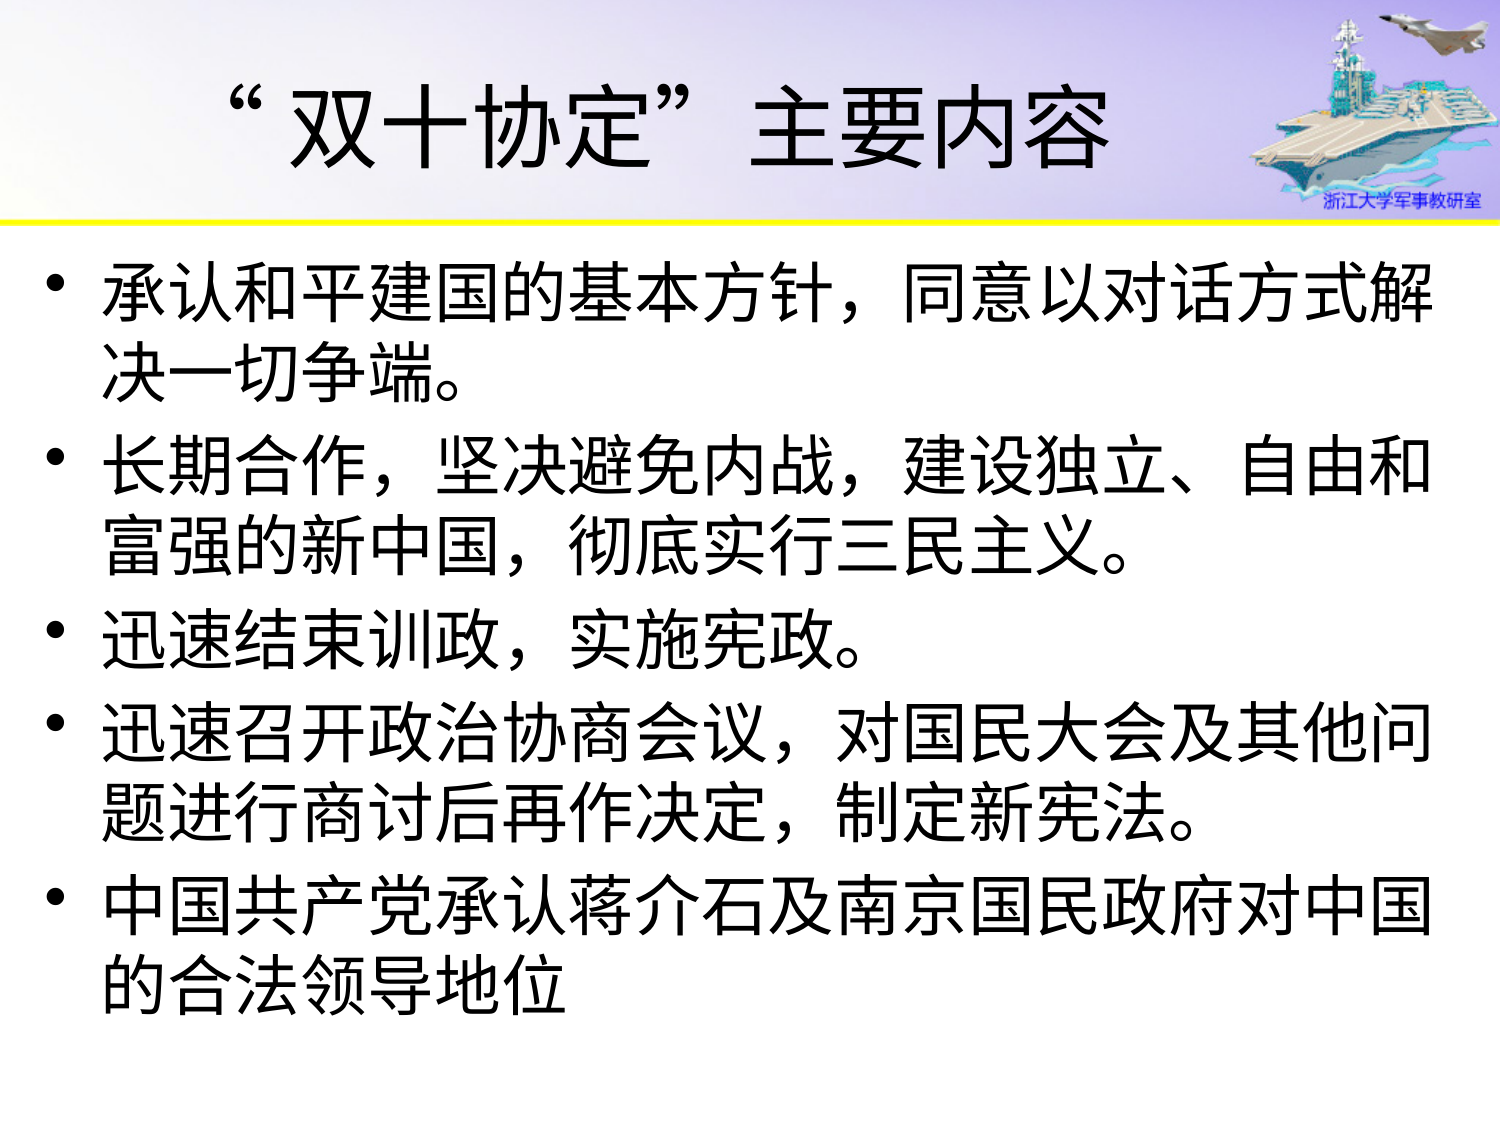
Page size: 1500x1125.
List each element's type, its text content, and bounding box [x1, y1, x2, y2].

list 承认和平建国的基本方针，同意以对话方式解决一切争端。 长期合作，坚决避免内战，建设独立、自由和富强的新中国，彻底实行三民主义。 迅速结束训政，实施宪政。 迅速召开政治协商会议，对国民大会及其他问题进行商讨后再作决定，制定新宪法。 中国共产党承认蒋介石及南京国民政府对中国的合法领导地位 [29, 243, 1460, 1036]
title “双十协定”主要内容 [29, 30, 1259, 219]
picture [0, 0, 1500, 226]
